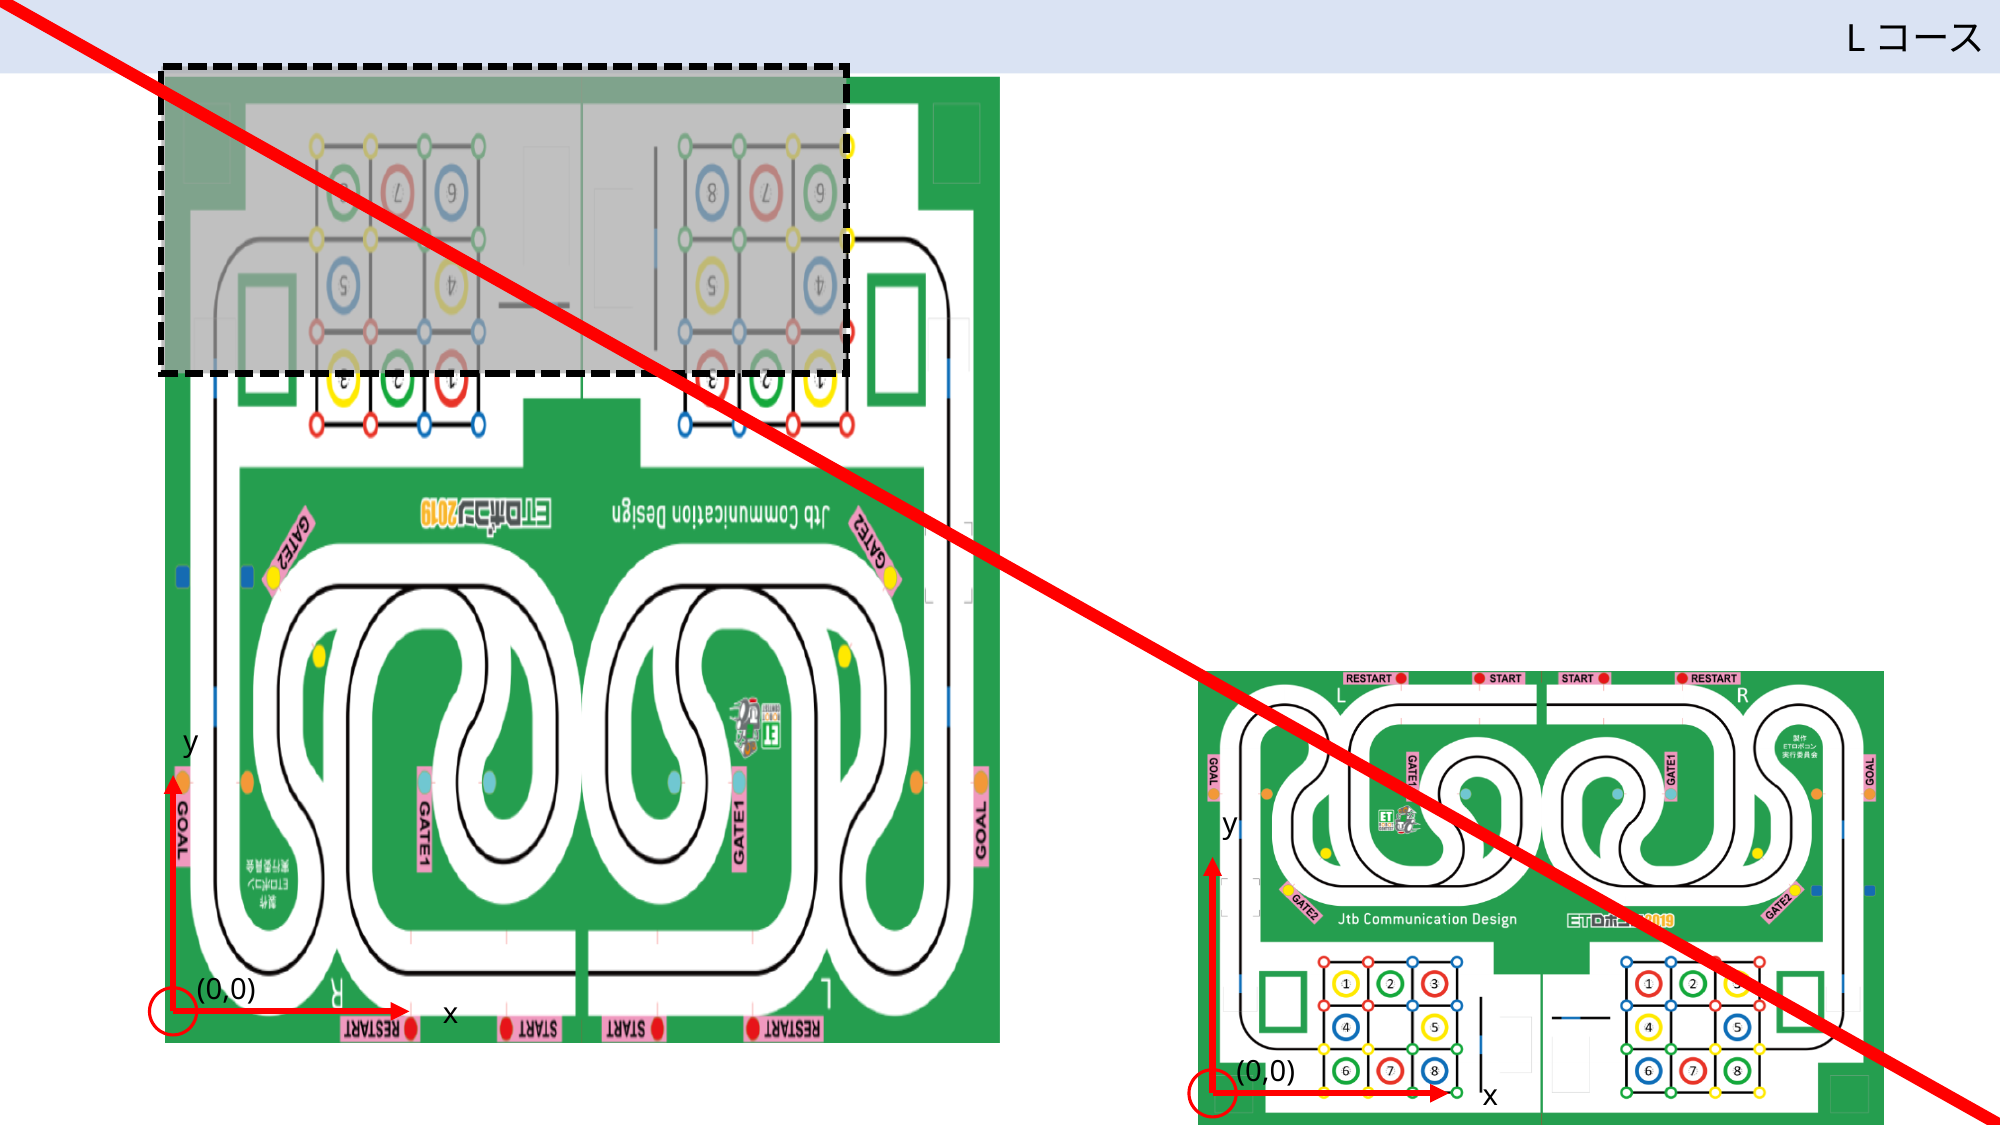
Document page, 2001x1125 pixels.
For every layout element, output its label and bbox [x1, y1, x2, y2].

text_box [0, 0, 2000, 1125]
